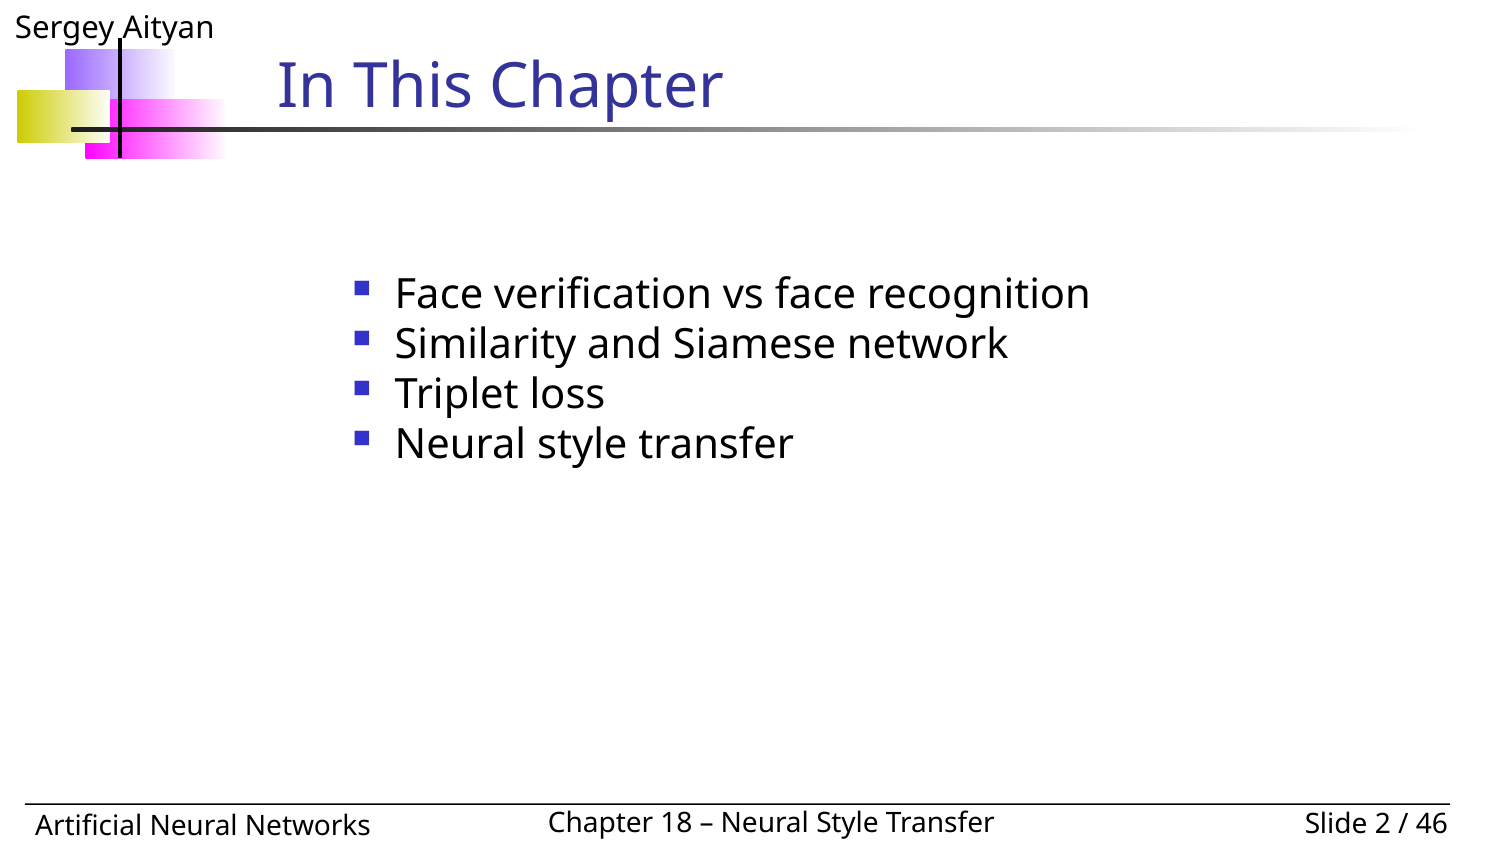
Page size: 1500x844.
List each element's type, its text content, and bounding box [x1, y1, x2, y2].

list Face verification vs face recognition Similarity and Siamese network Triplet loss Neural style transfer [337, 259, 1125, 535]
title In This Chapter [262, 46, 1332, 128]
